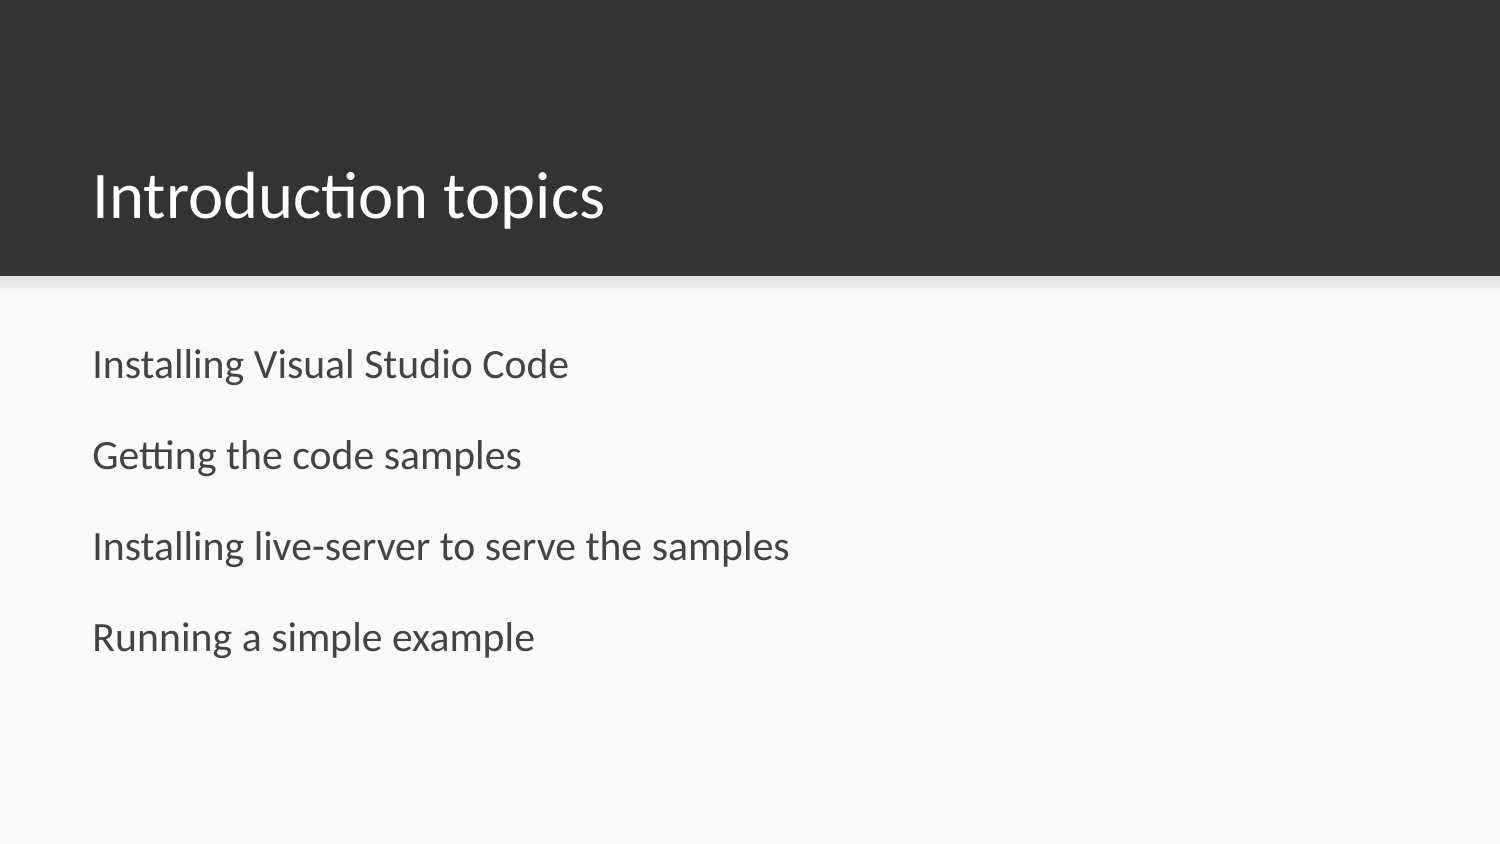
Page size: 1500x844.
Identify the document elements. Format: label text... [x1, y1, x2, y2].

title Introduction topics [77, 121, 1427, 248]
list Installing Visual Studio Code Getting the code samples Installing live-server to serve the samples Running a simple example [77, 314, 1427, 760]
